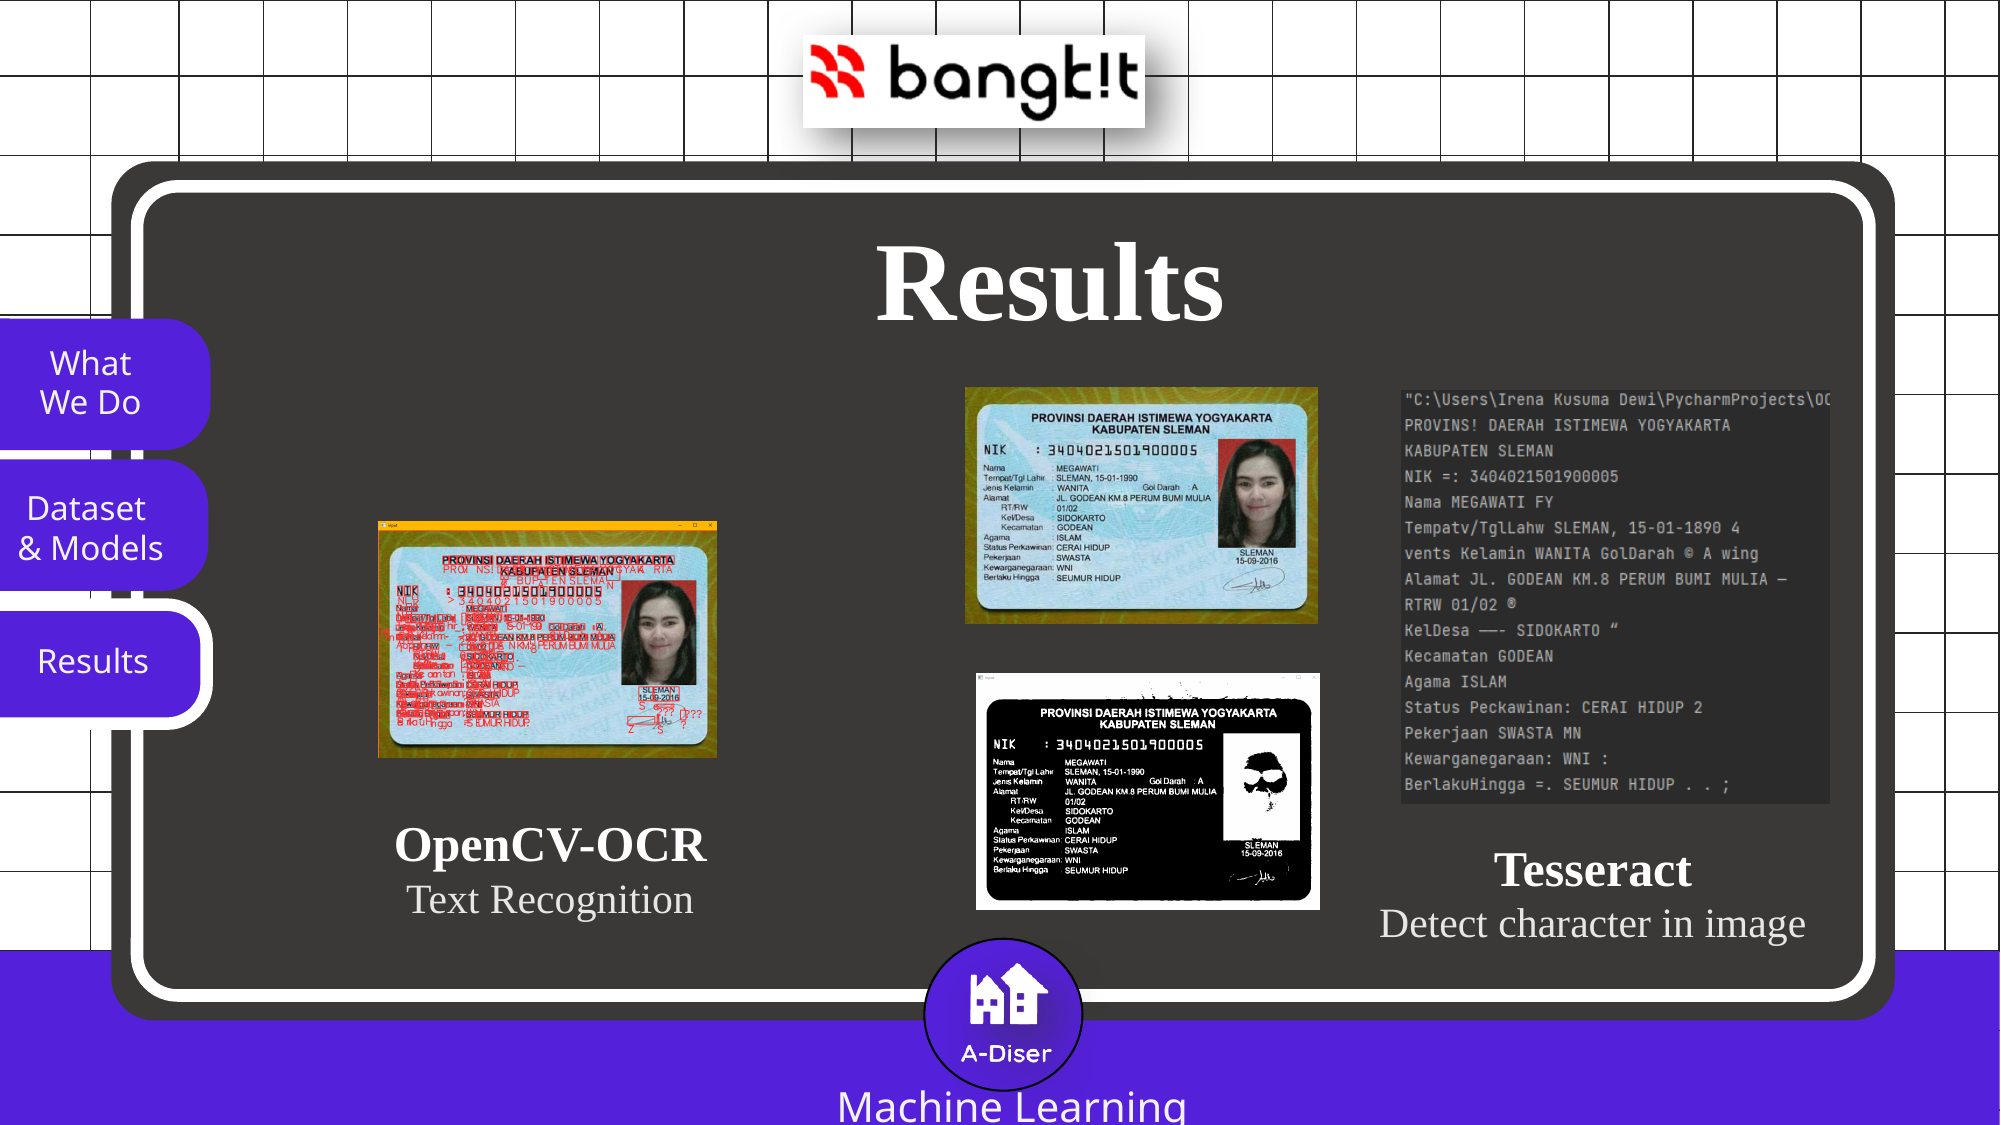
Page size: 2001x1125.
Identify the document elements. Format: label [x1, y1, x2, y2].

picture [803, 35, 1145, 128]
text_box [1904, 206, 2000, 275]
text_box [0, 465, 225, 585]
picture [965, 387, 1318, 624]
text_box [0, 604, 75, 724]
text_box [0, 324, 225, 444]
text_box [75, 521, 1025, 931]
text_box [0, 0, 2000, 1125]
picture [1400, 390, 1830, 804]
picture [1025, 673, 1320, 910]
text_box [877, 910, 1133, 1091]
